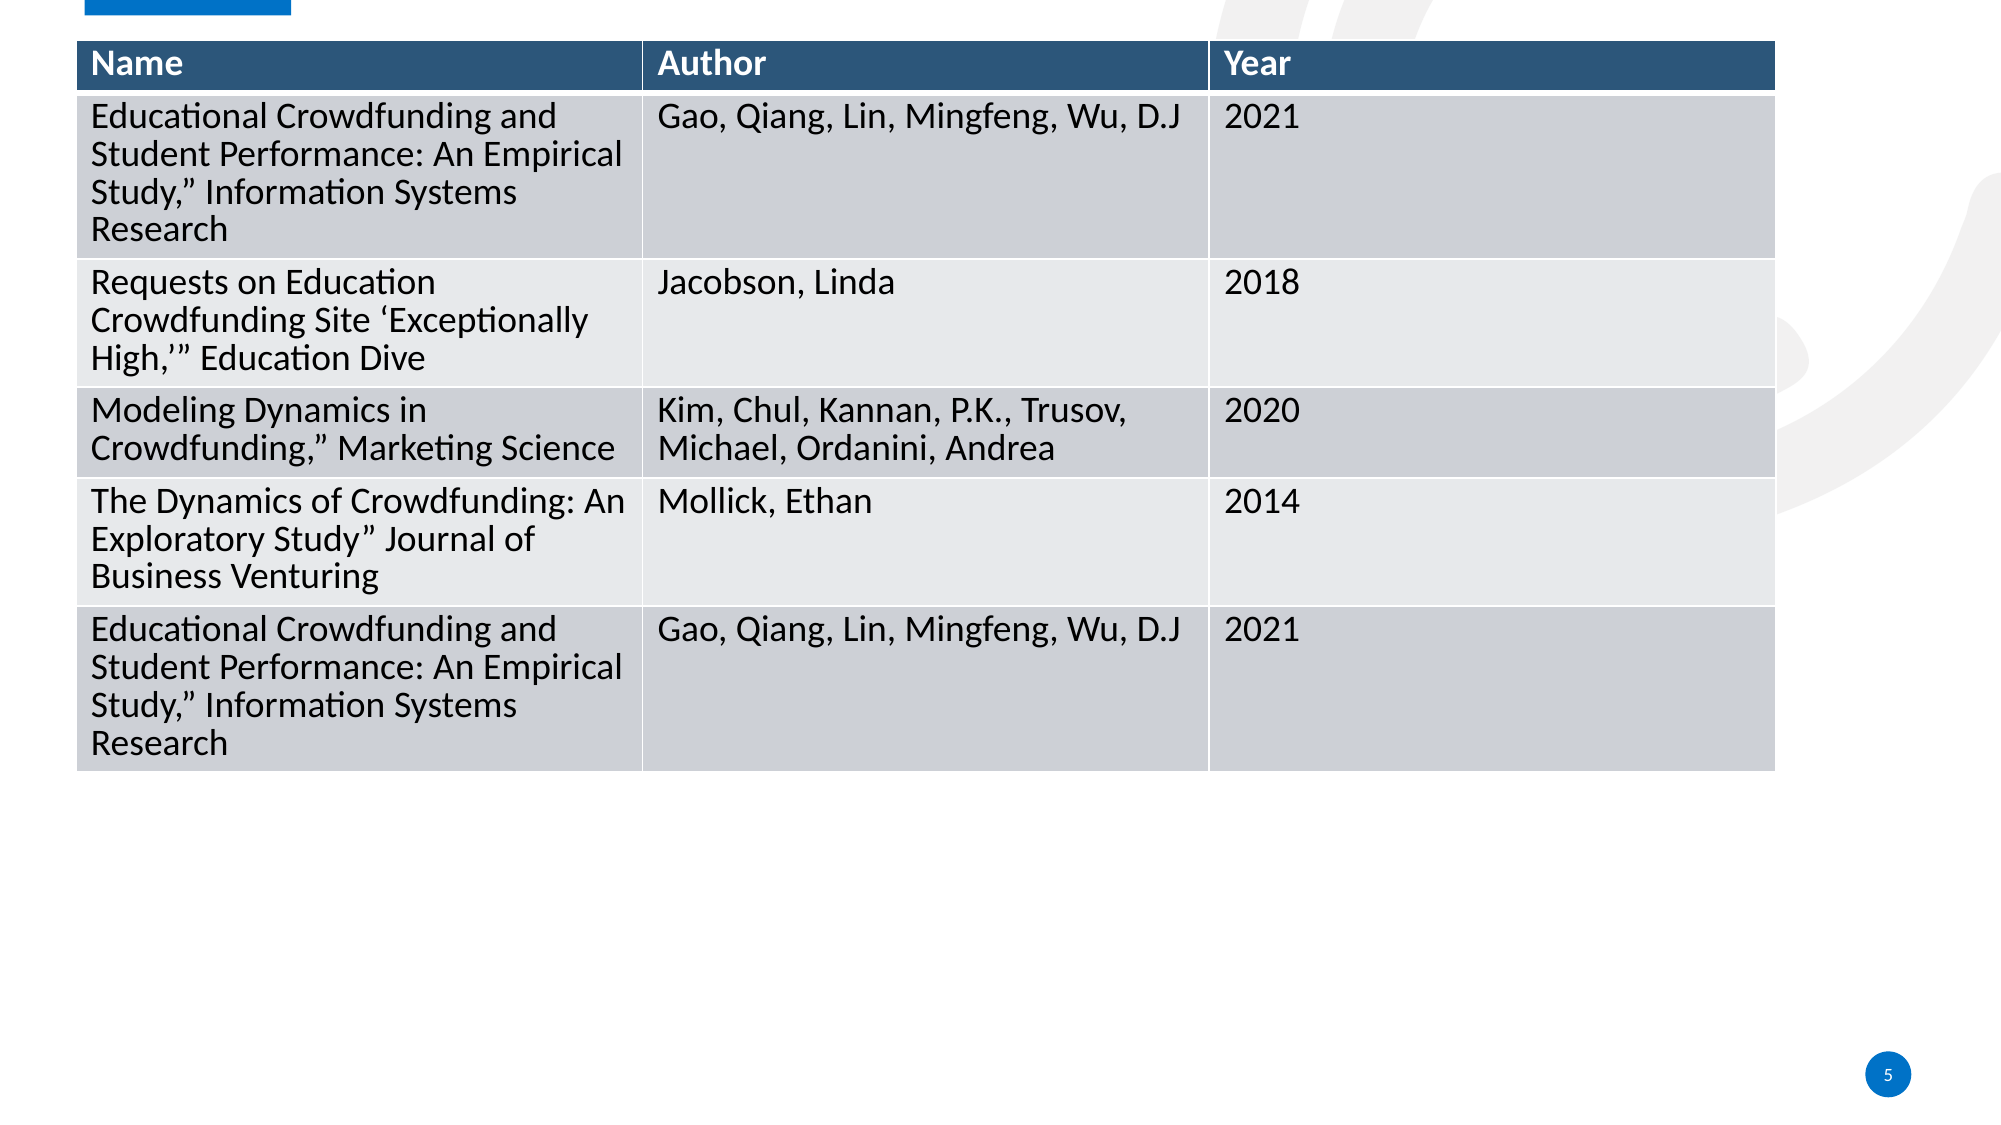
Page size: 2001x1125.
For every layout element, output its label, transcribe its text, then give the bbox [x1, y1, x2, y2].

table_cell Kim, Chul, Kannan, P.K., Trusov, Michael, Ordanini, Andrea [643, 388, 1208, 477]
table_cell Educational Crowdfunding and Student Performance: An Empirical Study,” Information Systems Research [77, 607, 642, 771]
table_cell 2021 [1210, 96, 1775, 258]
table_cell Educational Crowdfunding and Student Performance: An Empirical Study,” Information Systems Research [77, 96, 642, 258]
table_cell Requests on Education Crowdfunding Site ‘Exceptionally High,’” Education Dive [77, 260, 642, 386]
table_cell Mollick, Ethan [643, 479, 1208, 605]
table_cell Modeling Dynamics in Crowdfunding,” Marketing Science [77, 388, 642, 477]
table_cell 2014 [1210, 479, 1775, 605]
table_cell 2021 [1210, 607, 1775, 771]
table_cell 2020 [1210, 388, 1775, 477]
table_cell Gao, Qiang, Lin, Mingfeng, Wu, D.J [643, 607, 1208, 771]
table_header Name [77, 41, 642, 90]
table_cell Jacobson, Linda [643, 260, 1208, 386]
table_cell The Dynamics of Crowdfunding: An Exploratory Study” Journal of Business Venturing [77, 479, 642, 605]
table_header Author [643, 41, 1208, 90]
table_cell 2018 [1210, 260, 1775, 386]
slide_number 5 [1864, 1059, 1913, 1090]
table_header Year [1210, 41, 1775, 90]
table_cell Gao, Qiang, Lin, Mingfeng, Wu, D.J [643, 96, 1208, 258]
